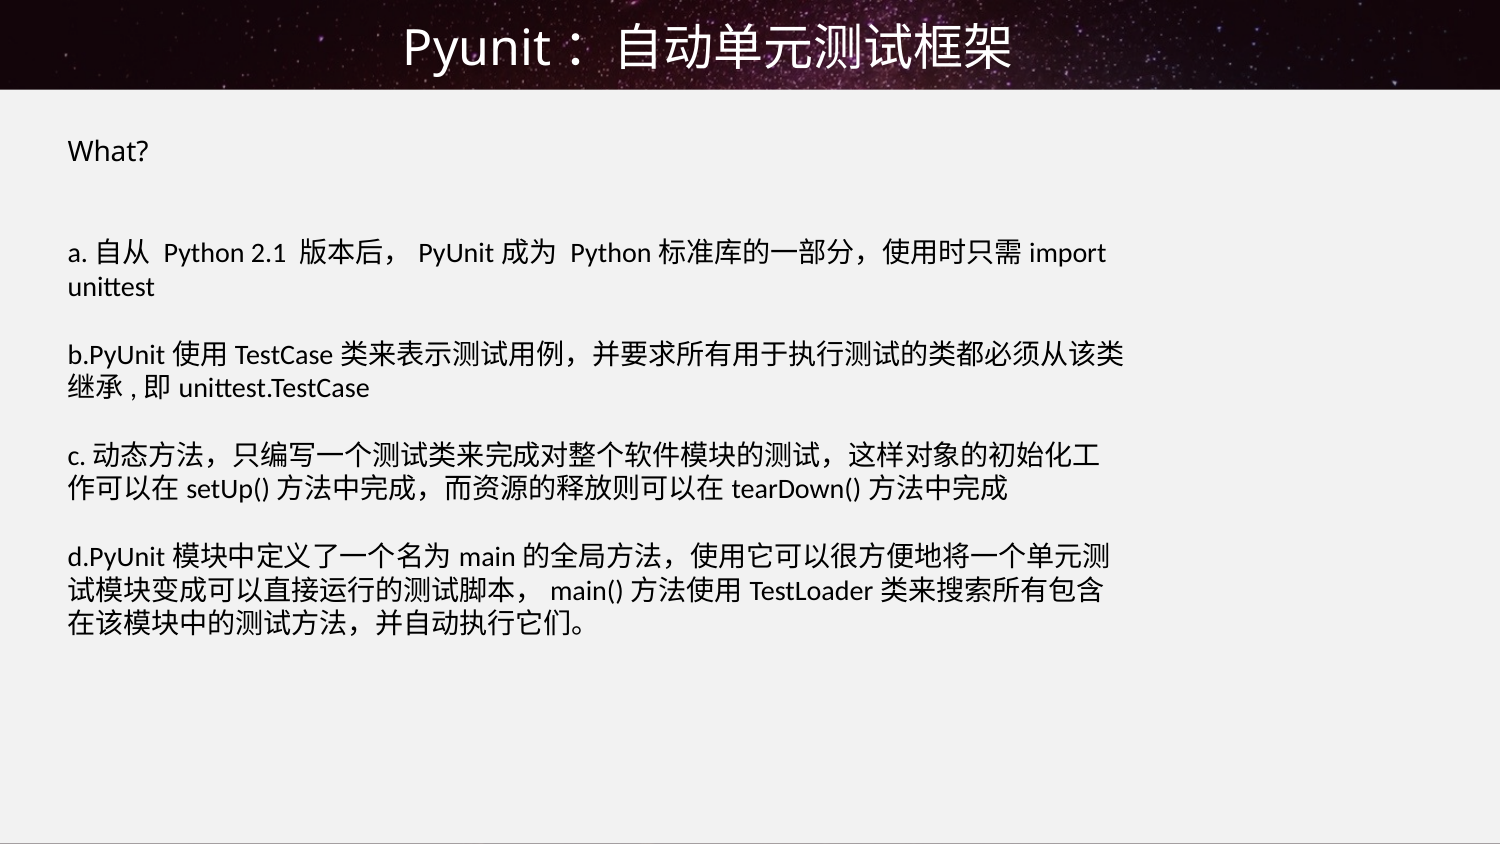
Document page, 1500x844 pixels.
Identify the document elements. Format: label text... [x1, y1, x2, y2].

text_box Pyunit：自动单元测试框架 [388, 8, 1114, 84]
text_box What? a.自从 Python 2.1 版本后，PyUnit成为 Python标准库的一部分，使用时只需import unittest b.PyUnit使用TestCase类来表示测试用例，并要求所有用于执行测试的类都必须从该类继承,即unittest.TestCase c.动态方法，只编写一个测试类来完成对整个软件模块的测试，这样对象的初始化工作可以在setUp()方法中完成，而资源的释放则可以在tearDown()方法中完成 d.PyUnit模块中定义了一个名为main的全局方法，使用它可以很方便地将一个单元测试模块变成可以直接运行的测试脚本，main()方法使用TestLoader类来搜索所有包含在该模块中的测试方法，并自动执行它们。 [52, 126, 1143, 681]
picture [0, 0, 1500, 89]
